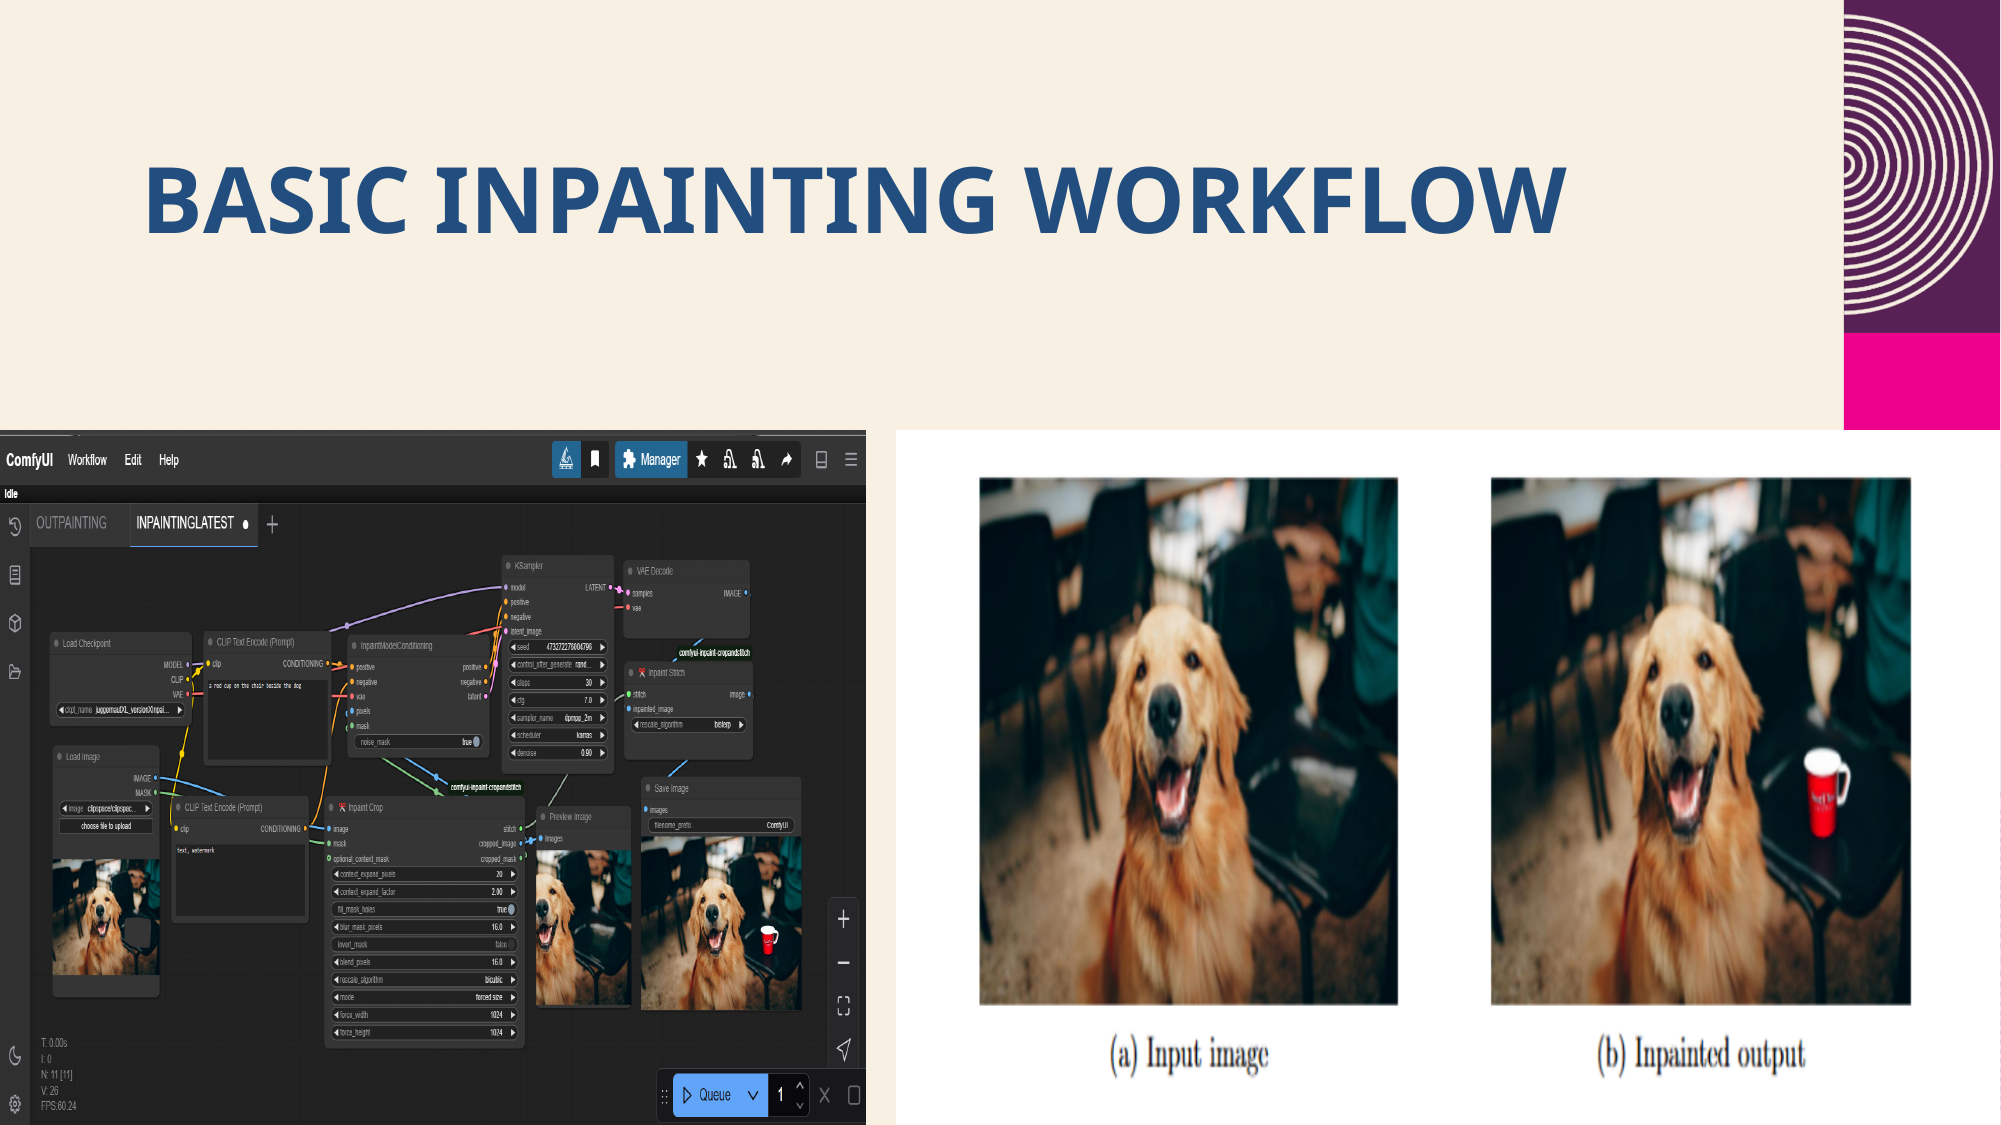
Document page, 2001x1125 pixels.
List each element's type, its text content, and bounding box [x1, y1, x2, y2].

picture [1844, 15, 1993, 314]
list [0, 430, 866, 1125]
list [896, 430, 2000, 1125]
title BASIC INPAINTING WORKFLOW [126, 146, 1667, 371]
